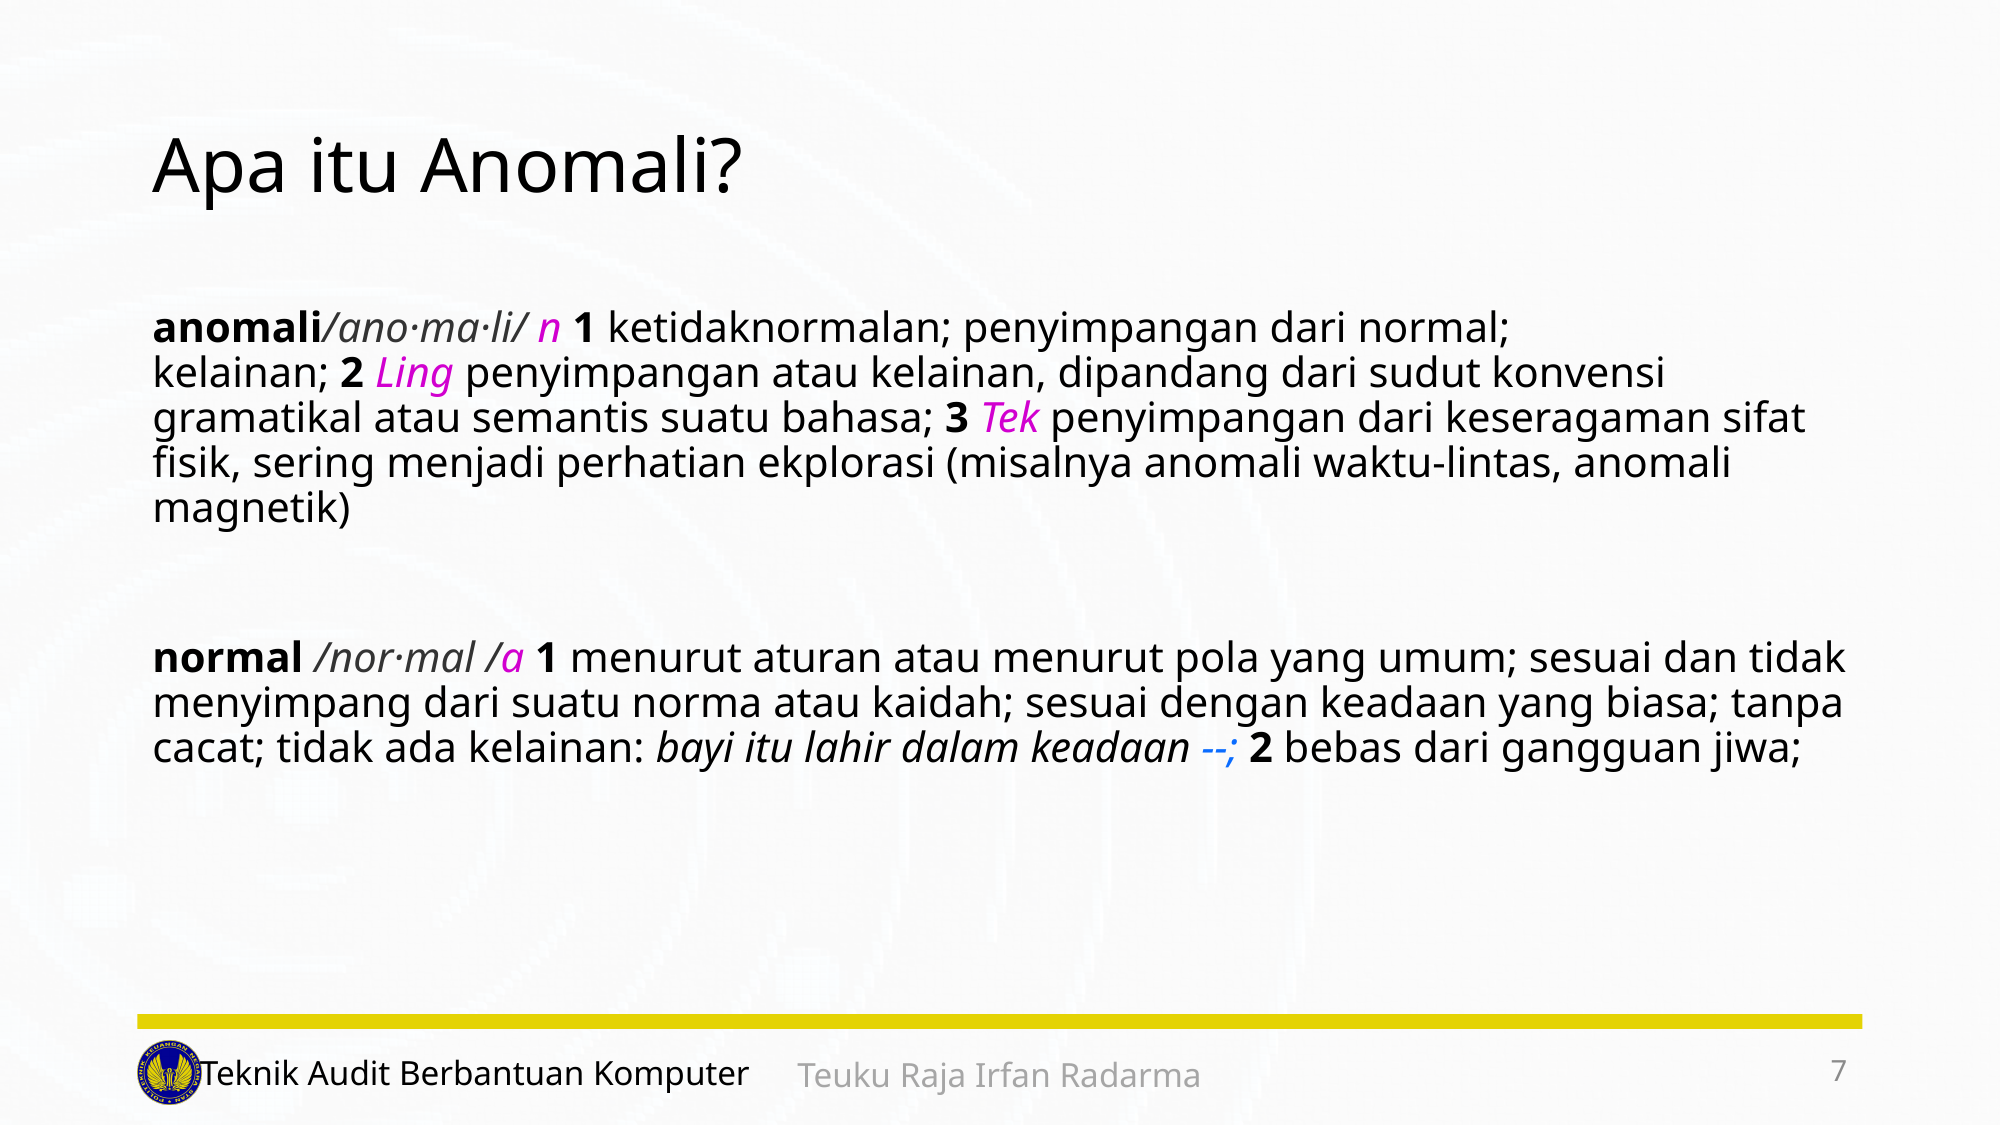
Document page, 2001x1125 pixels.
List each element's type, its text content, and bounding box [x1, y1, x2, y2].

slide_number 7 [1412, 1042, 1863, 1103]
list anomali/ano·ma·li/ n 1 ketidaknormalan; penyimpangan dari normal; kelainan; 2 Ling penyimpangan atau kelainan, dipandang dari sudut konvensi gramatikal atau semantis suatu bahasa; 3 Tek penyimpangan dari keseragaman sifat fisik, sering menjadi perhatian ekplorasi (misalnya anomali waktu-lintas, anomali magnetik) normal /nor·mal /a 1 menurut aturan atau menurut pola yang umum; sesuai dan tidak menyimpang dari suatu norma atau kaidah; sesuai dengan keadaan yang biasa; tanpa cacat; tidak ada kelainan: bayi itu lahir dalam keadaan --; 2 bebas dari gangguan jiwa; [137, 299, 1863, 776]
title Apa itu Anomali? [137, 59, 1863, 278]
picture [137, 1040, 202, 1105]
